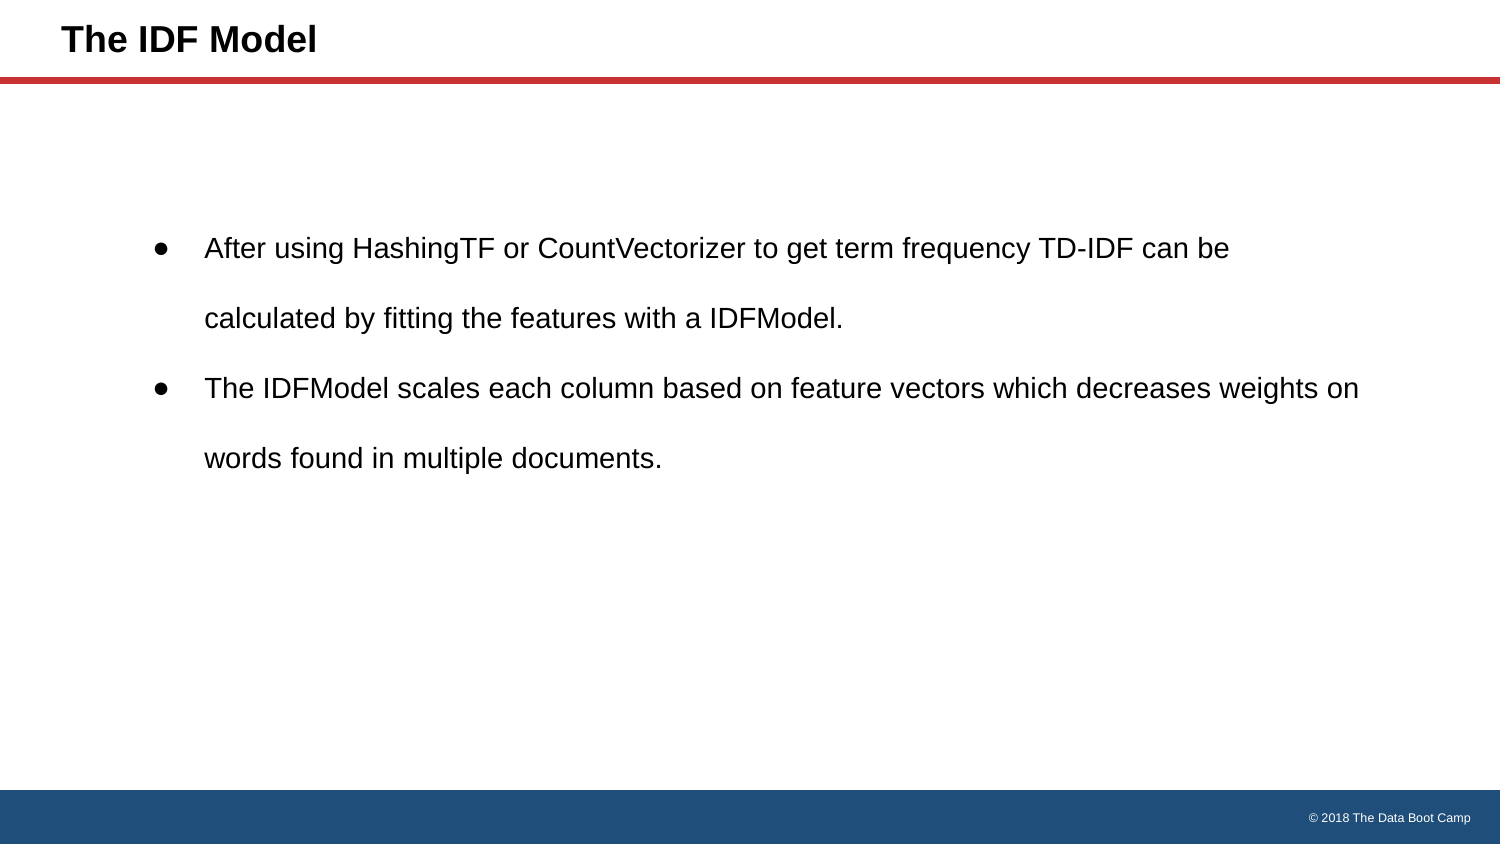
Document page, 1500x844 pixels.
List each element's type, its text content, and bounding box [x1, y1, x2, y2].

title The IDF Model [50, 0, 948, 81]
text_box After using HashingTF or CountVectorizer to get term frequency TD-IDF can be calculated by fitting the features with a IDFModel. The IDFModel scales each column based on feature vectors which decreases weights on words found in multiple documents. [114, 179, 1386, 636]
